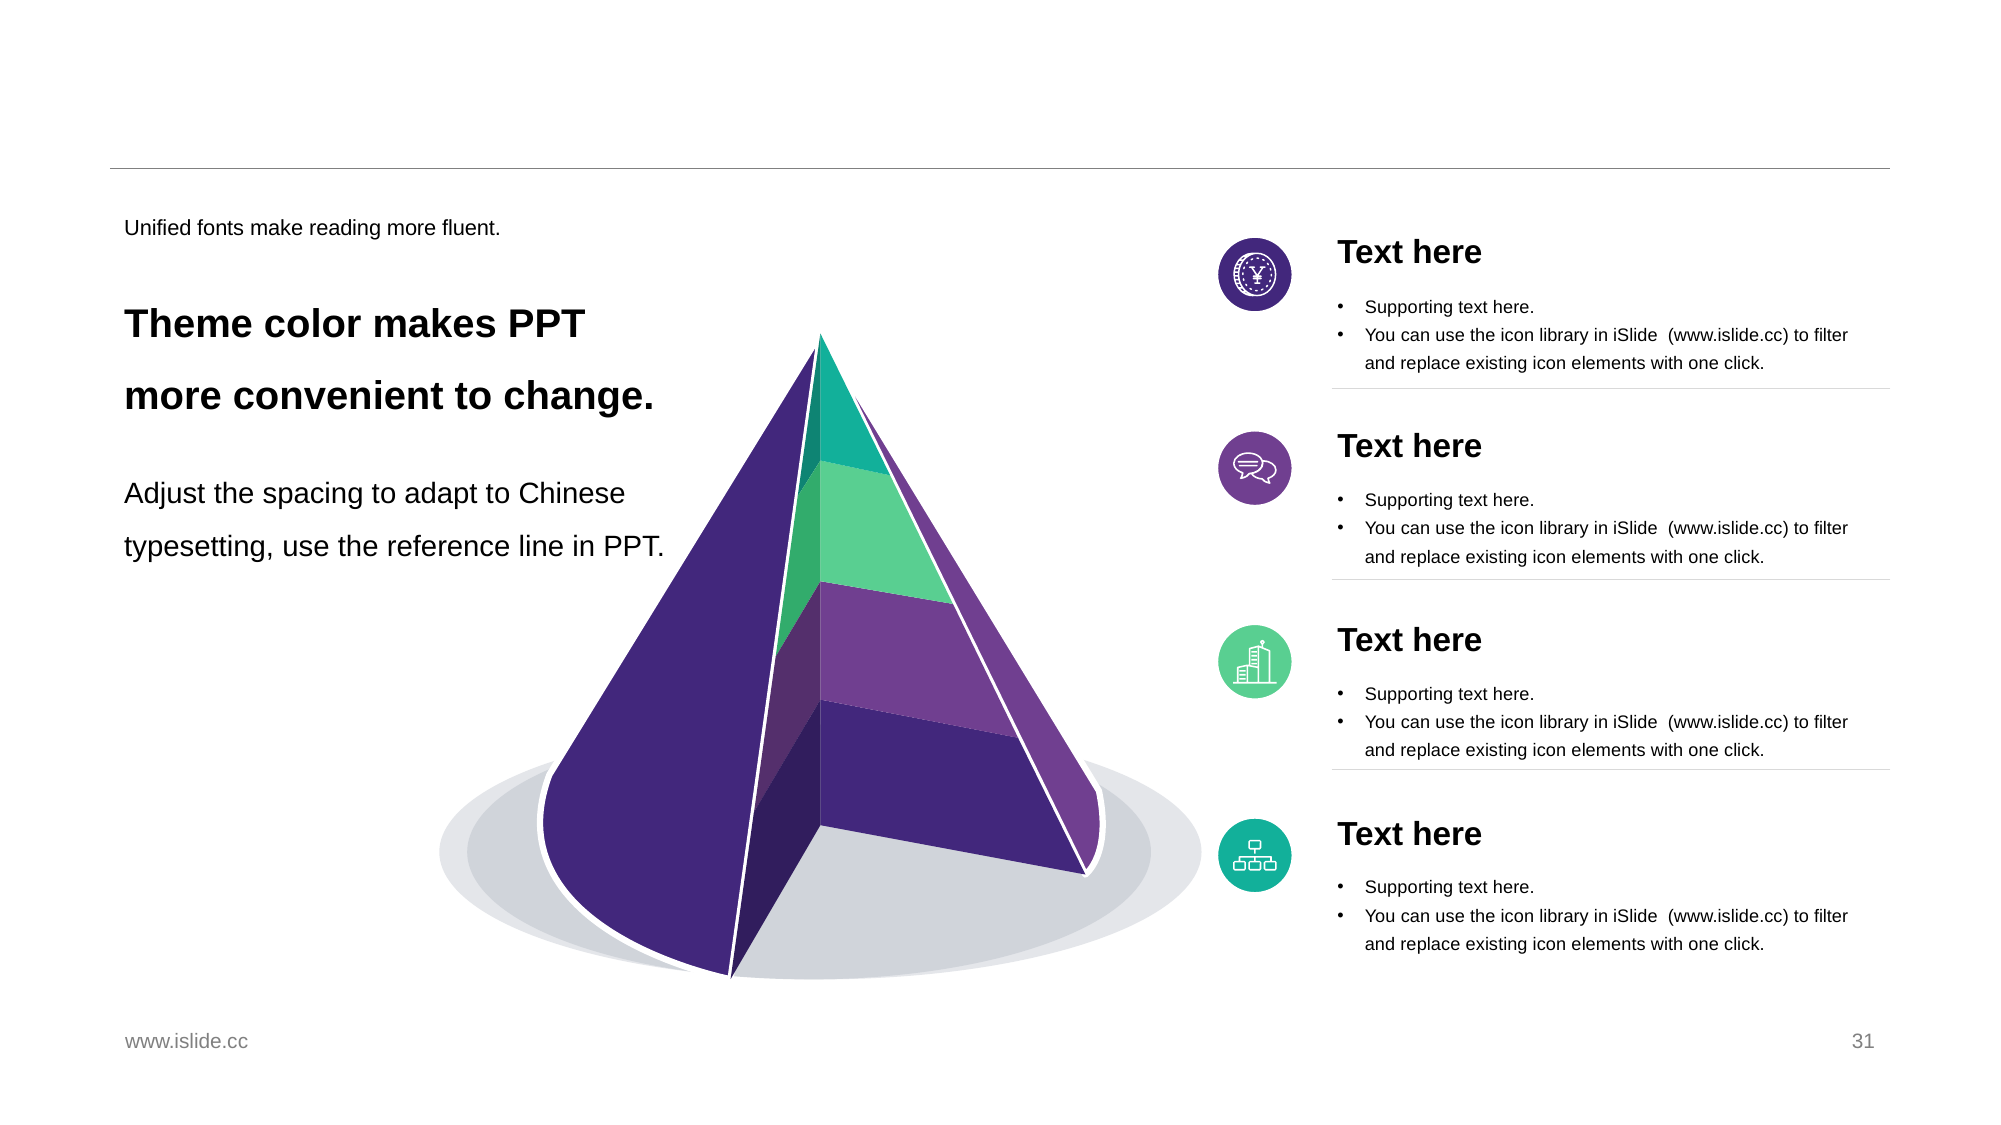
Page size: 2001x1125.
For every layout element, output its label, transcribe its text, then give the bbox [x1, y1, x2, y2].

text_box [109, 204, 1890, 980]
slide_number 31 [1412, 1023, 1890, 1058]
footer www.islide.cc [109, 1023, 790, 1058]
